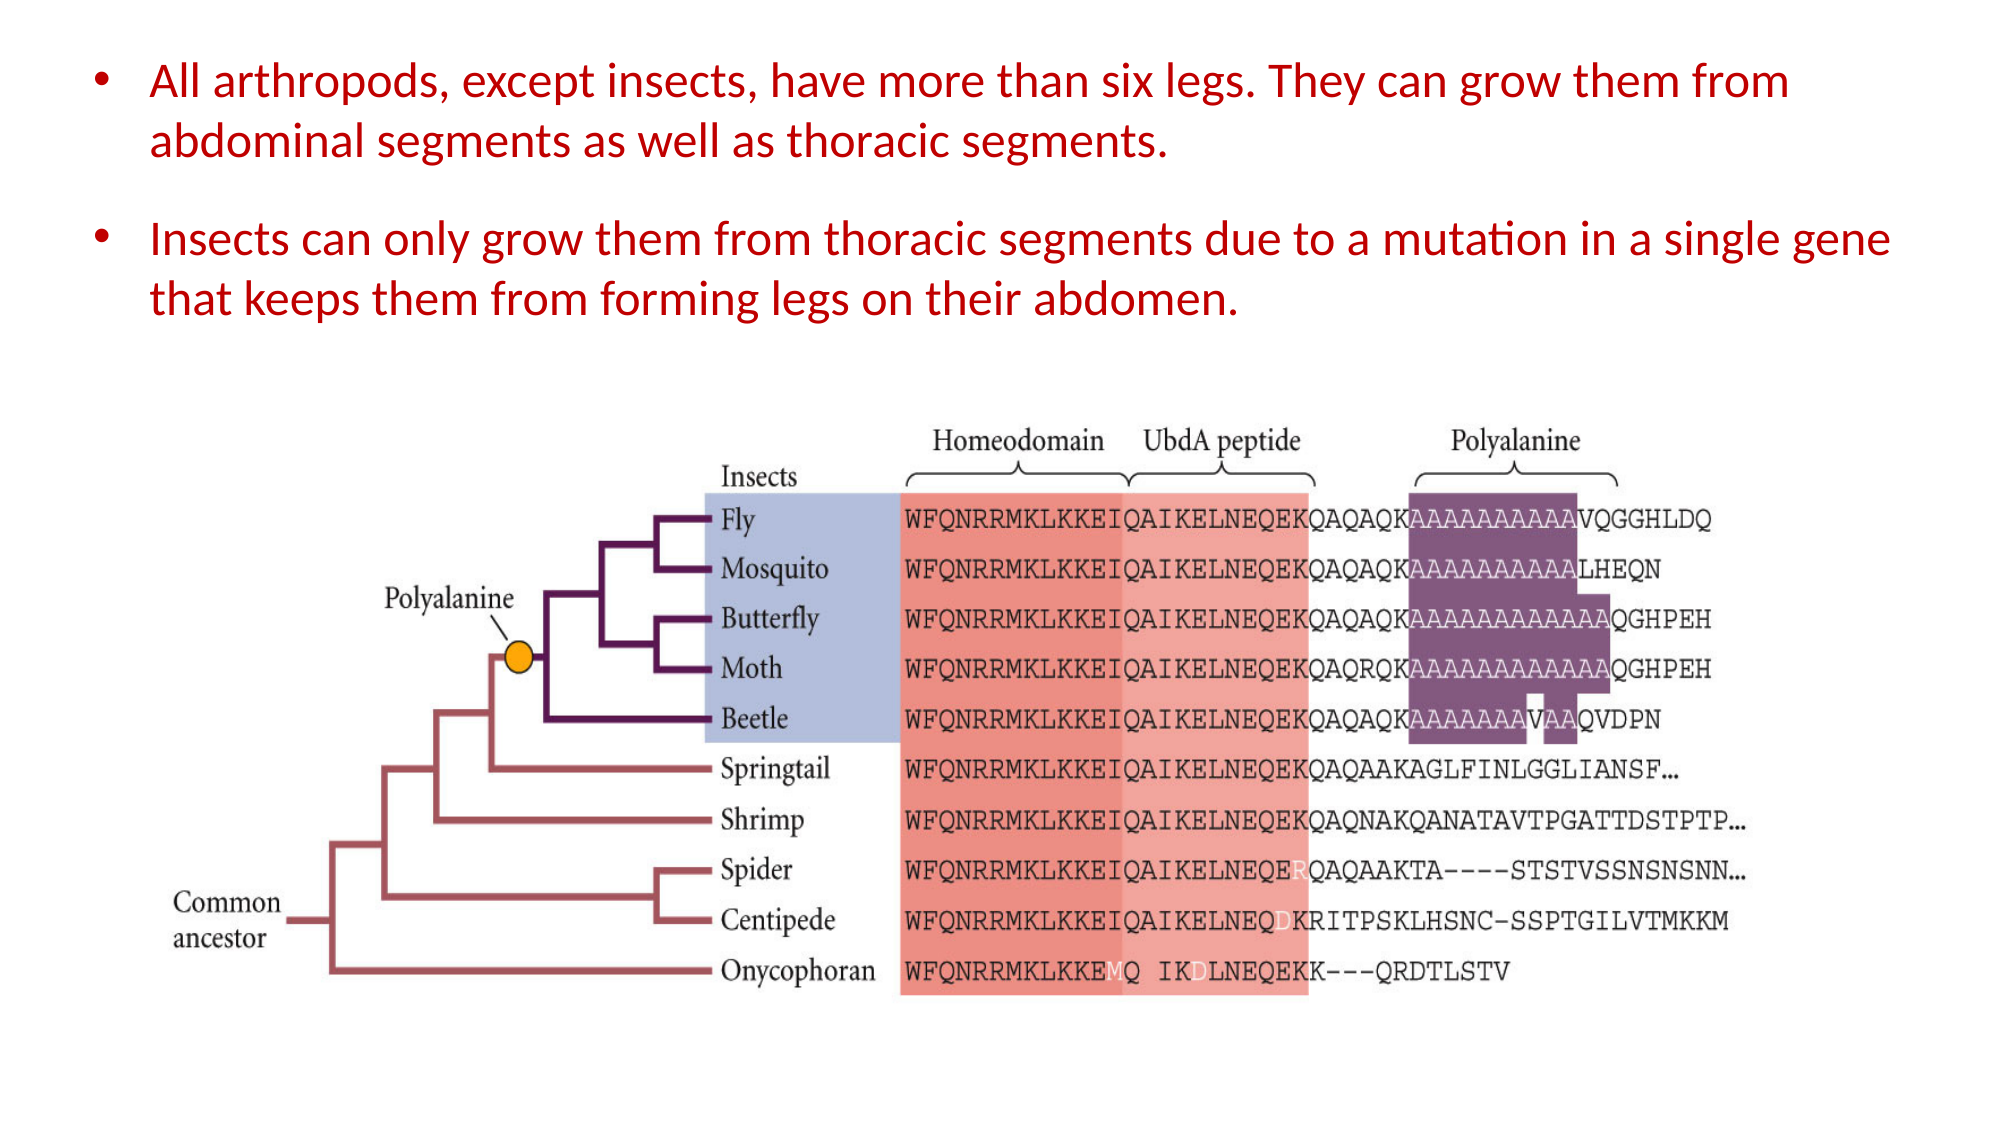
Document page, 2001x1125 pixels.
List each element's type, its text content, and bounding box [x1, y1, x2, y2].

text_box All arthropods, except insects, have more than six legs. They can grow them from abdominal segments as well as thoracic segments. Insects can only grow them from thoracic segments due to a mutation in a single gene that keeps them from forming legs on their abdomen. [79, 40, 1965, 335]
picture [167, 409, 1753, 1012]
